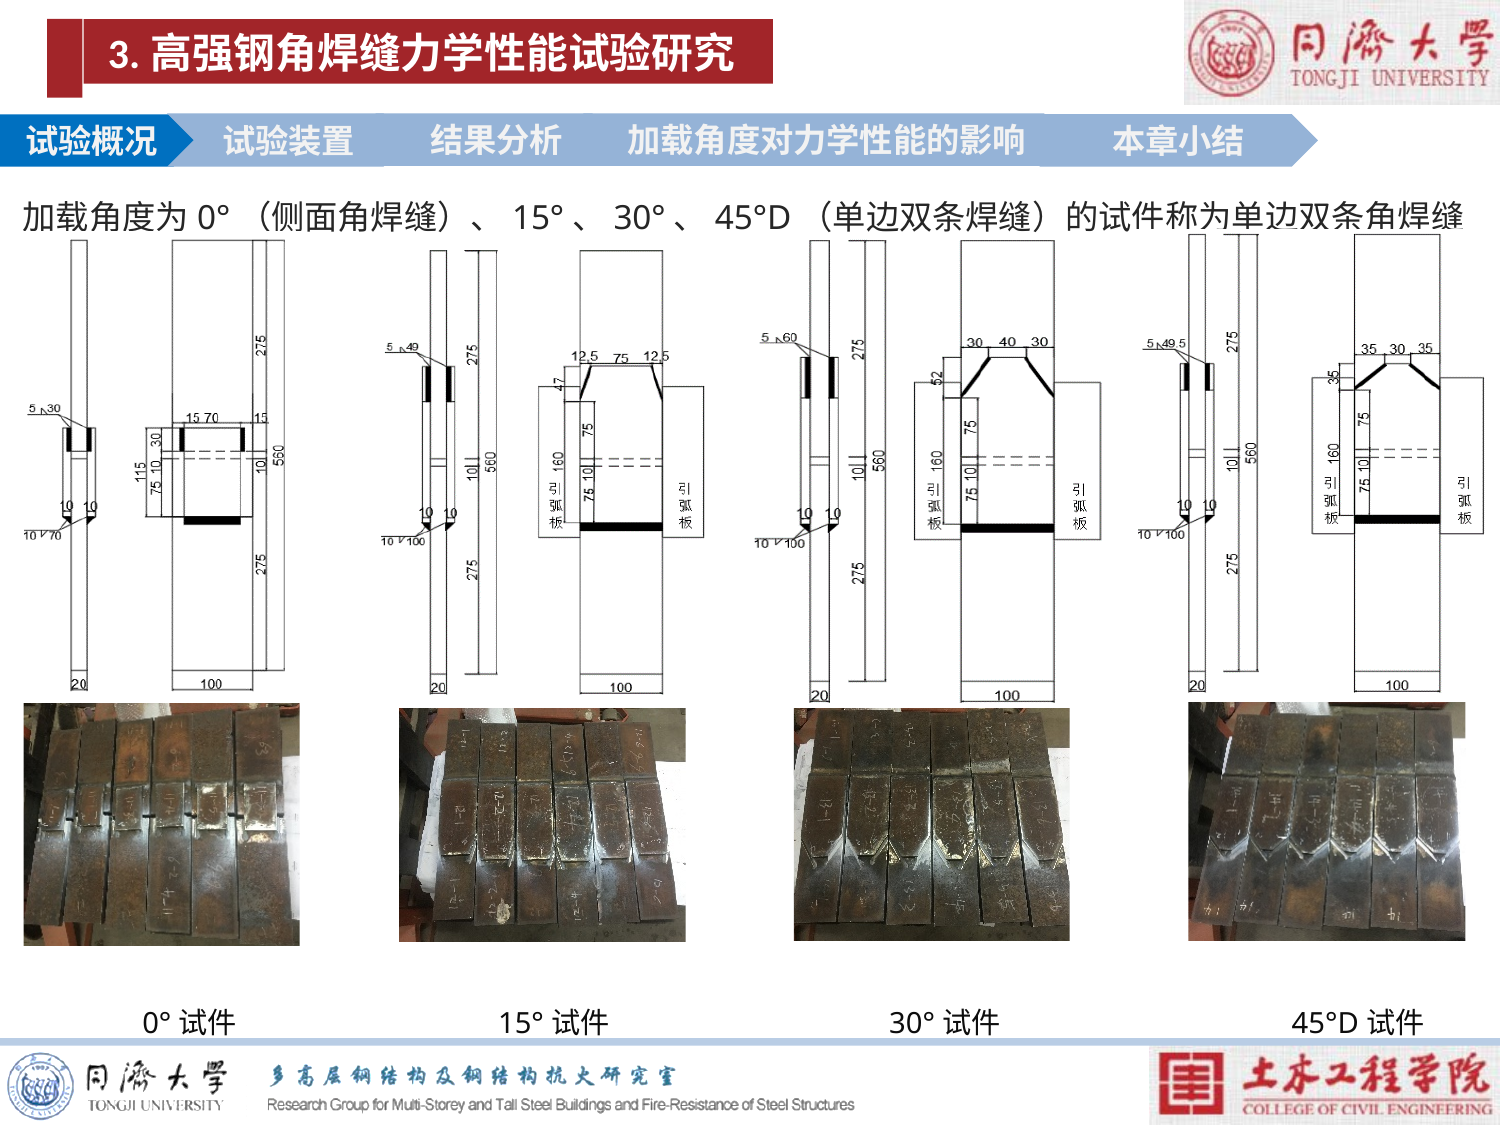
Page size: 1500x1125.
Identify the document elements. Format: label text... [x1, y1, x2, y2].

picture [743, 237, 1124, 941]
text_box 30°试件 [849, 979, 1040, 1036]
text_box 3.高强钢角焊缝力学性能试验研究 [83, 19, 773, 84]
text_box 本章小结 [1037, 111, 1321, 169]
text_box 试验概况 [0, 112, 189, 169]
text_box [0, 1037, 1500, 1125]
text_box [1124, 232, 1131, 244]
text_box 15°试件 [458, 979, 649, 1036]
text_box 结果分析 [373, 111, 605, 168]
text_box [47, 18, 83, 98]
picture [1131, 229, 1499, 941]
picture [371, 234, 716, 942]
picture [1184, 0, 1500, 105]
text_box 加载角度为0°（侧面角焊缝）、15°、30°、45°D（单边双条焊缝）的试件称为单边双条角焊缝 [8, 168, 1500, 244]
text_box 加载角度对力学性能的影响 [581, 111, 1062, 168]
text_box 45°D试件 [1262, 979, 1454, 1036]
text_box 试验装置 [165, 111, 398, 168]
picture [17, 230, 307, 946]
text_box 0°试件 [94, 979, 285, 1036]
